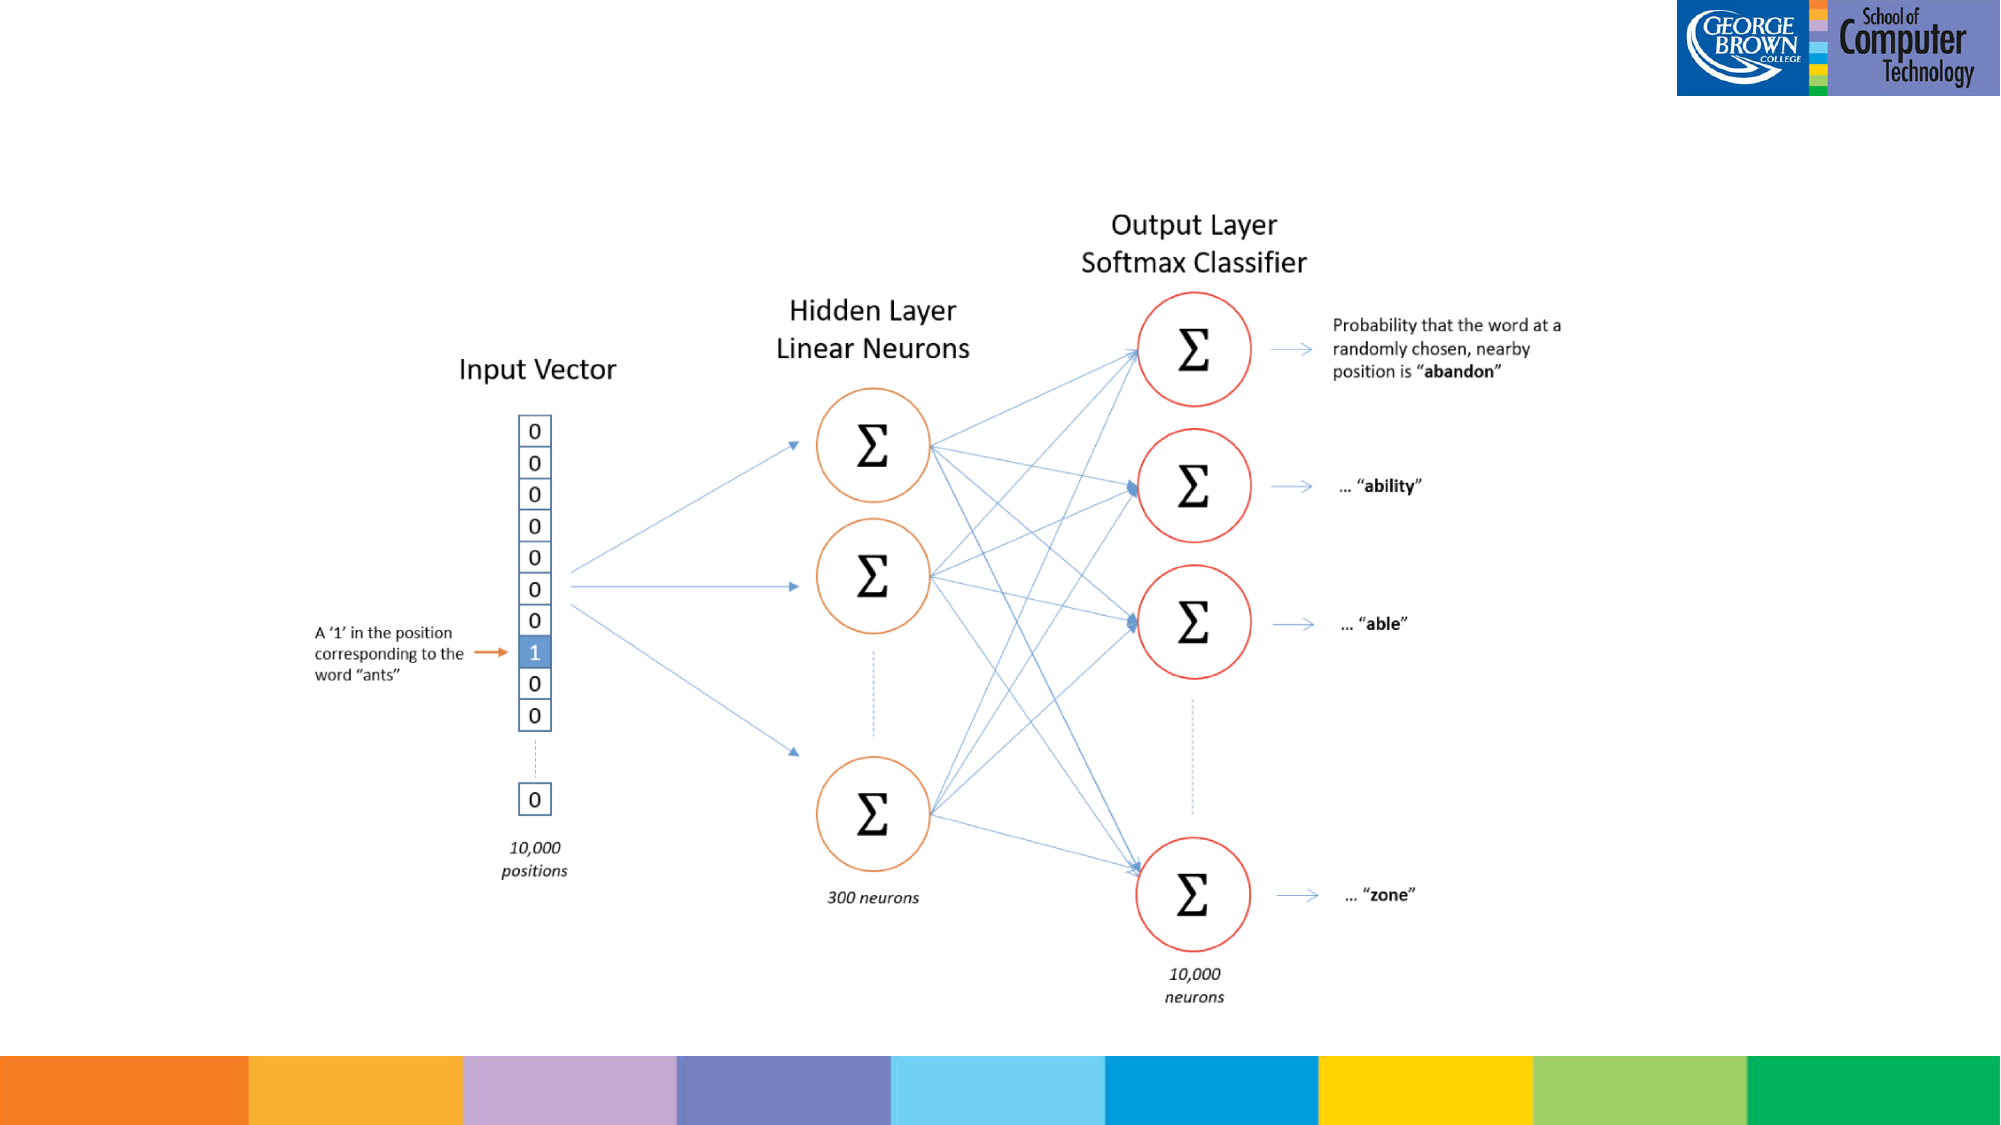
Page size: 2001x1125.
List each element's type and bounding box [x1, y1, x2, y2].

picture [1677, 0, 2000, 96]
picture [1318, 1056, 2000, 1125]
picture [0, 1056, 1105, 1125]
picture [251, 189, 1589, 1038]
